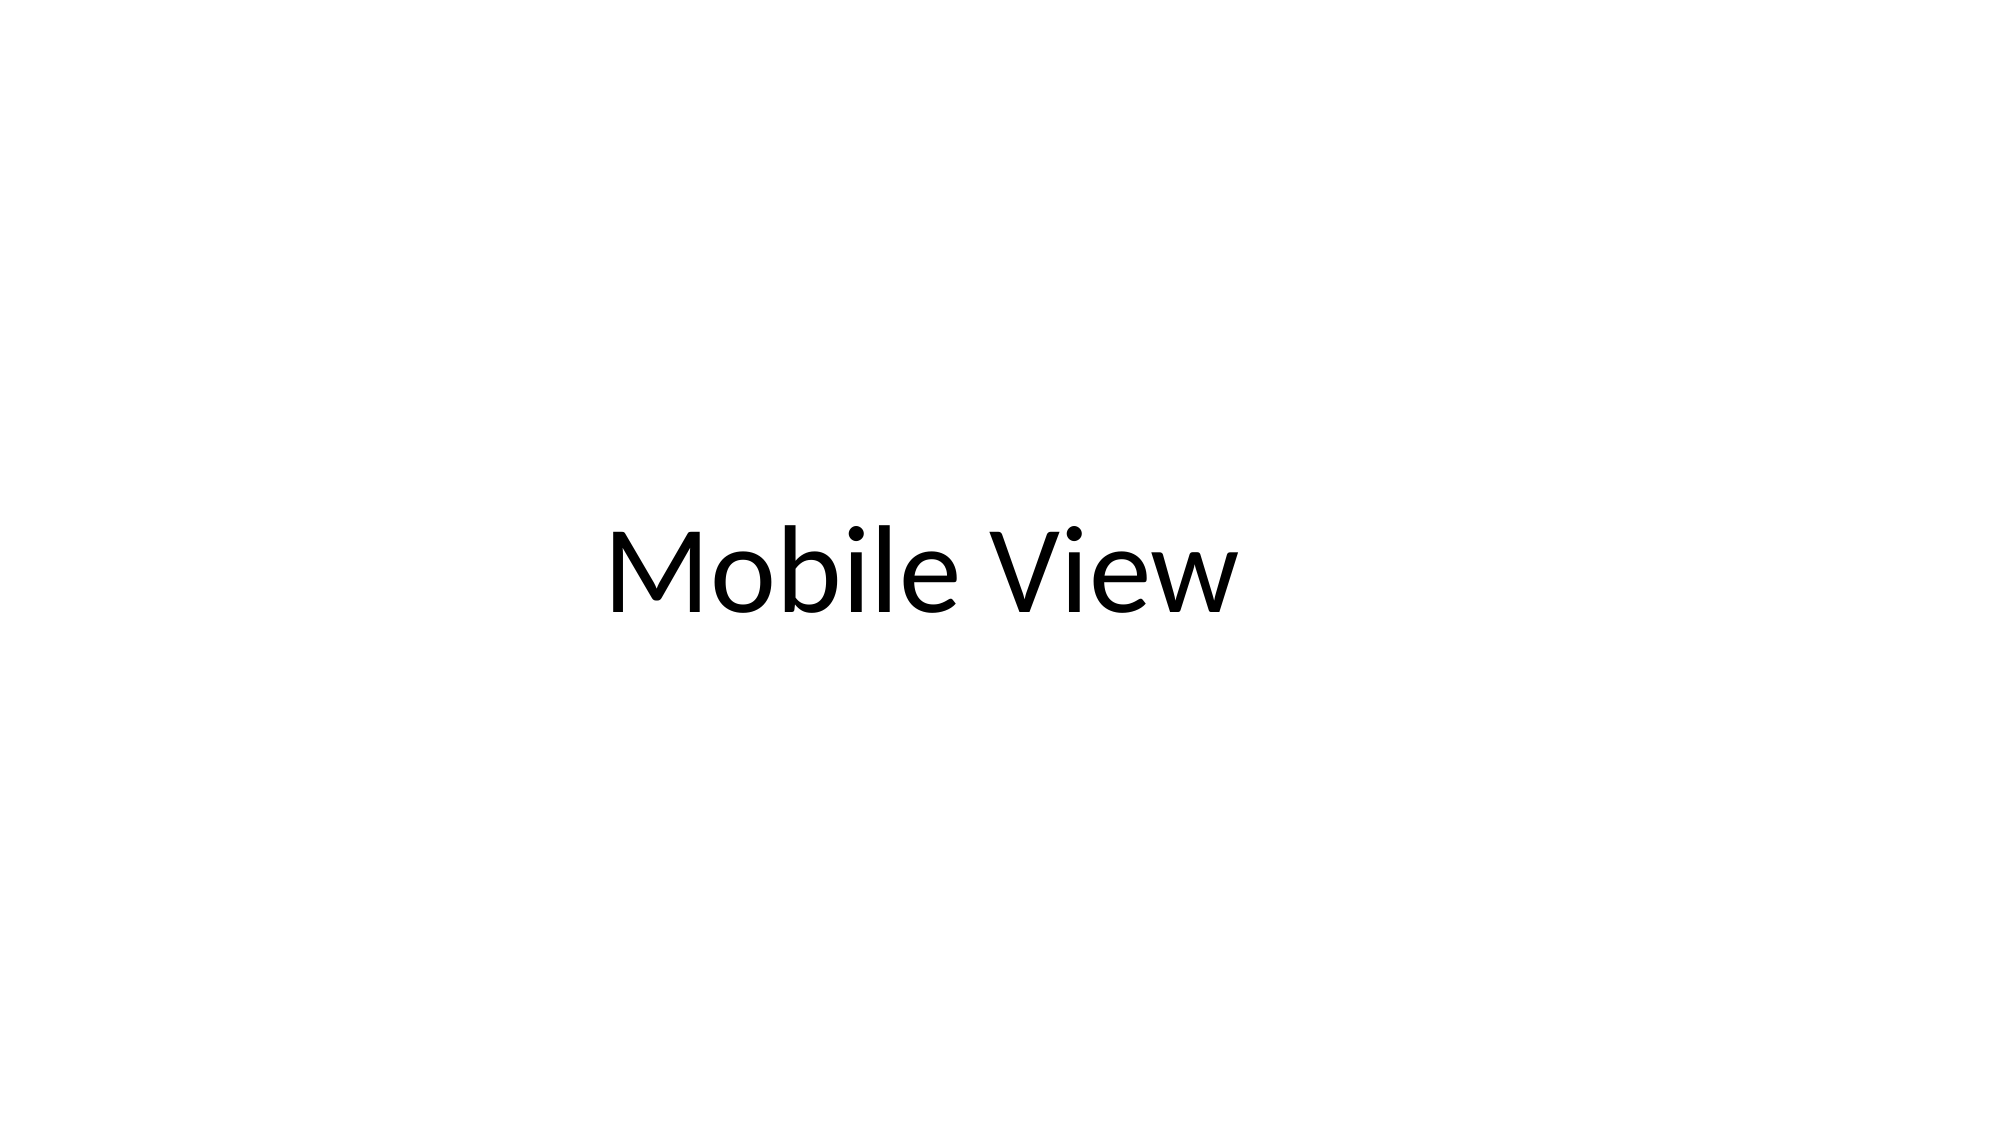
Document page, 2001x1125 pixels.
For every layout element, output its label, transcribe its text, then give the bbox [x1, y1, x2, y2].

text_box Mobile View [0, 0, 2000, 1125]
